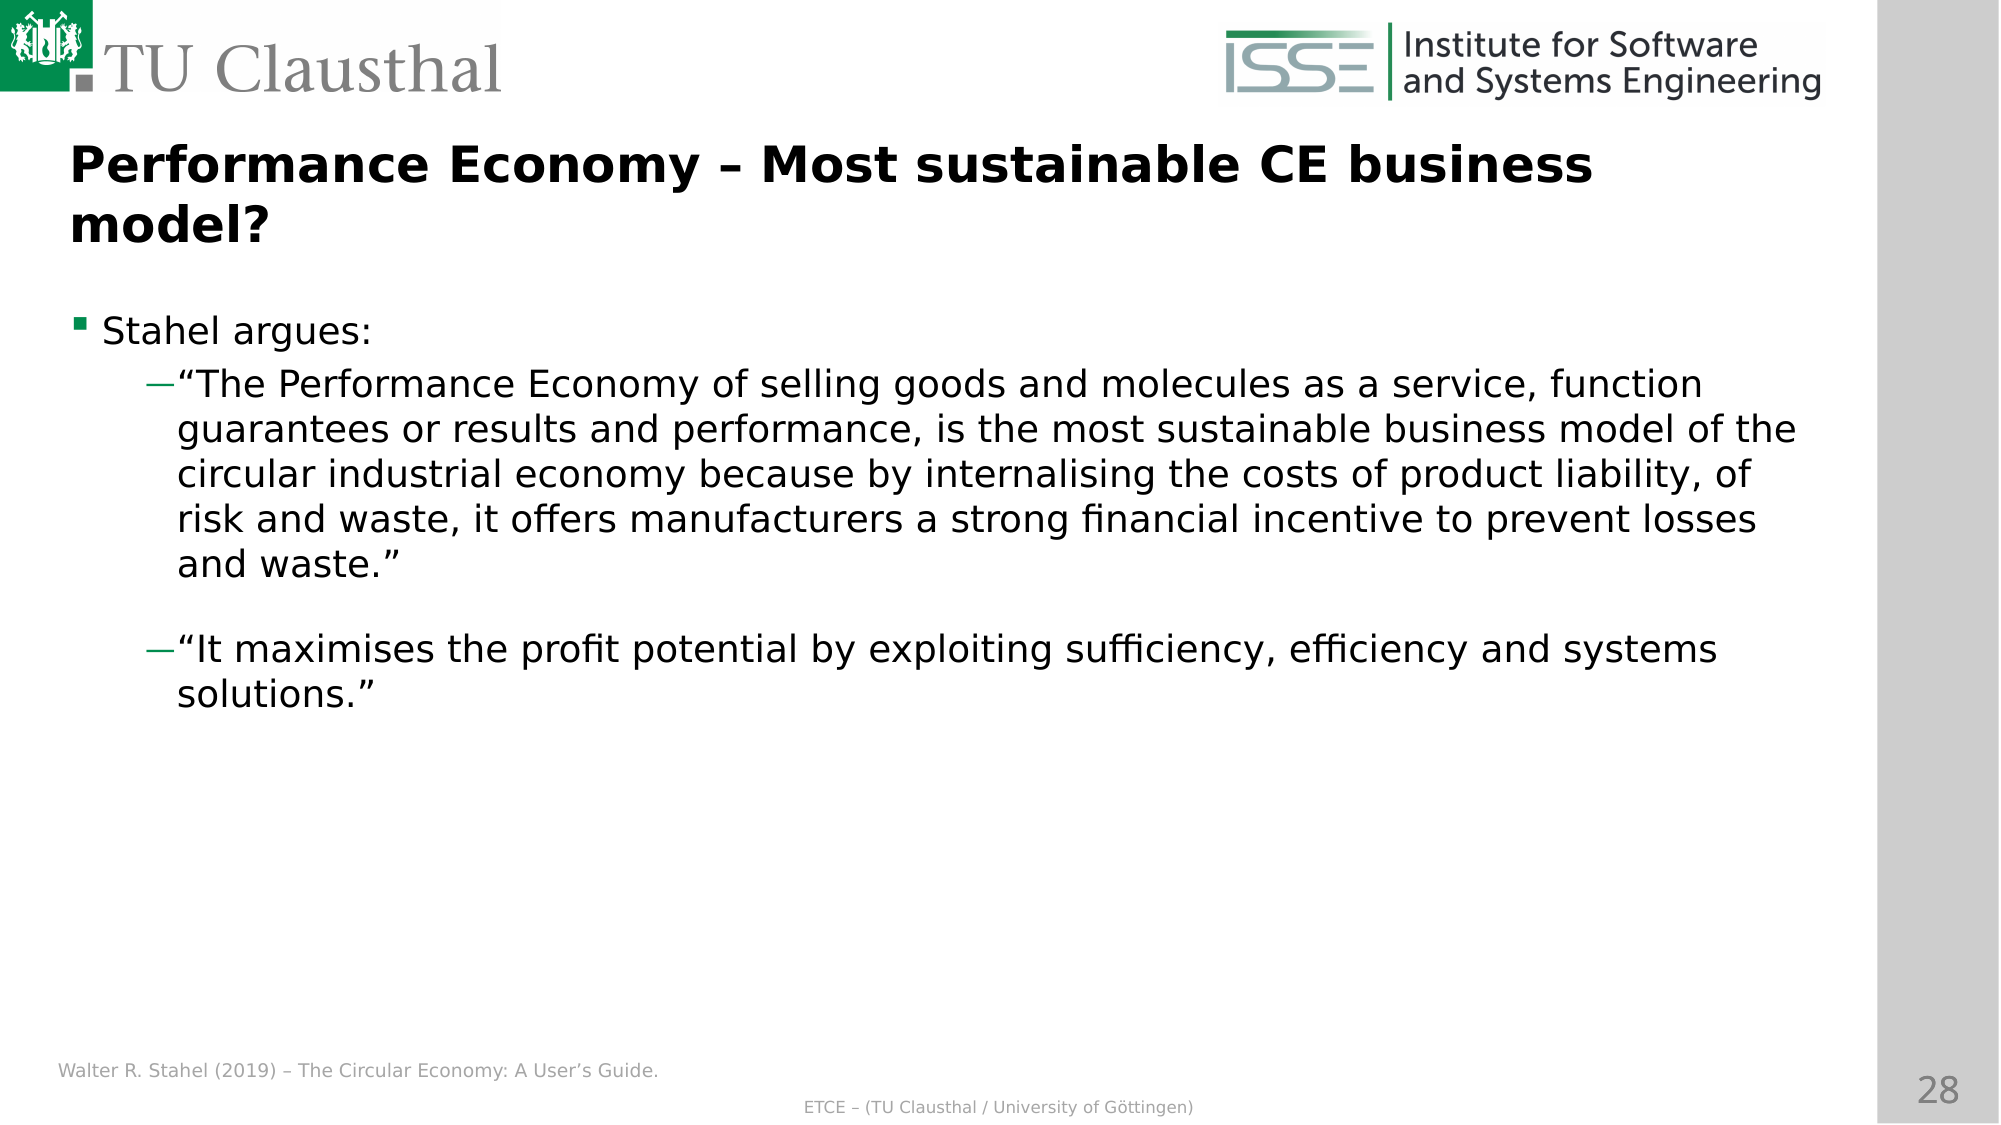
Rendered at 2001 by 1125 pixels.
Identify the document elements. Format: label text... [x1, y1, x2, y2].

picture [1218, 22, 1826, 107]
text_box Walter R. Stahel (2019) – The Circular Economy: A User’s Guide. [43, 1051, 1105, 1089]
picture [0, 0, 501, 92]
text_box Performance Economy – Most sustainable CE business model? [55, 125, 1818, 207]
text_box Stahel argues: “The Performance Economy of selling goods and molecules as a service, function guarantees or results and performance, is the most sustainable business model of the circular industrial economy because by internalising the costs of product liability, of risk and waste, it offers manufacturers a strong financial incentive to prevent losses and waste.” “It maximises the profit potential by exploiting sufficiency, efficiency and systems solutions.” [55, 299, 1818, 1012]
